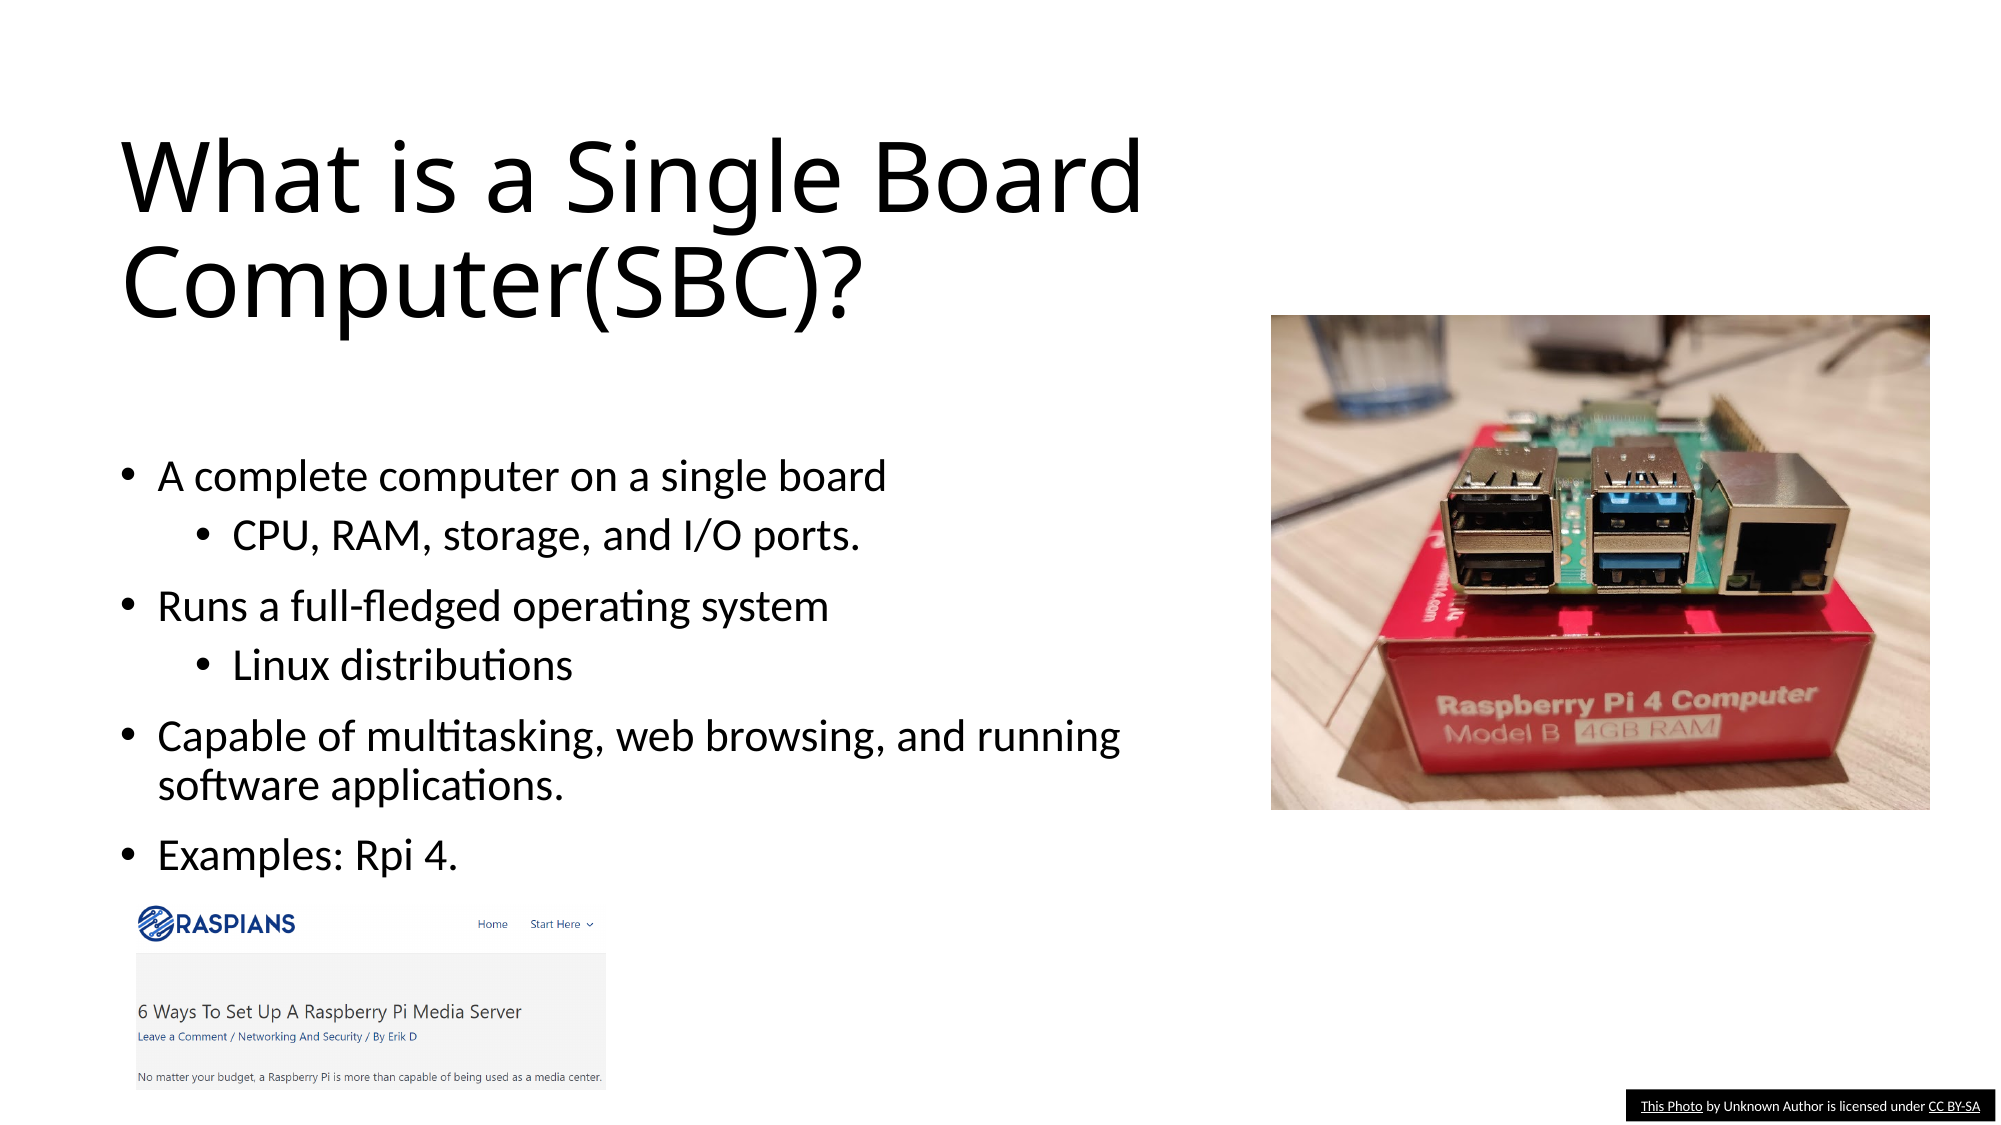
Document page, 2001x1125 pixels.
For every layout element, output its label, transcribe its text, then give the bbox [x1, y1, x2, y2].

picture [1271, 315, 1930, 810]
title What is a Single Board Computer(SBC)? [105, 53, 1236, 347]
list A complete computer on a single board CPU, RAM, storage, and I/O ports. Runs a full-fledged operating system Linux distributions Capable of multitasking, web browsing, and running software applications. Examples: Rpi 4. [105, 443, 1236, 1016]
picture [136, 904, 606, 1090]
text_box This Photo by Unknown Author is licensed under CC BY-SA [1626, 1089, 1996, 1122]
